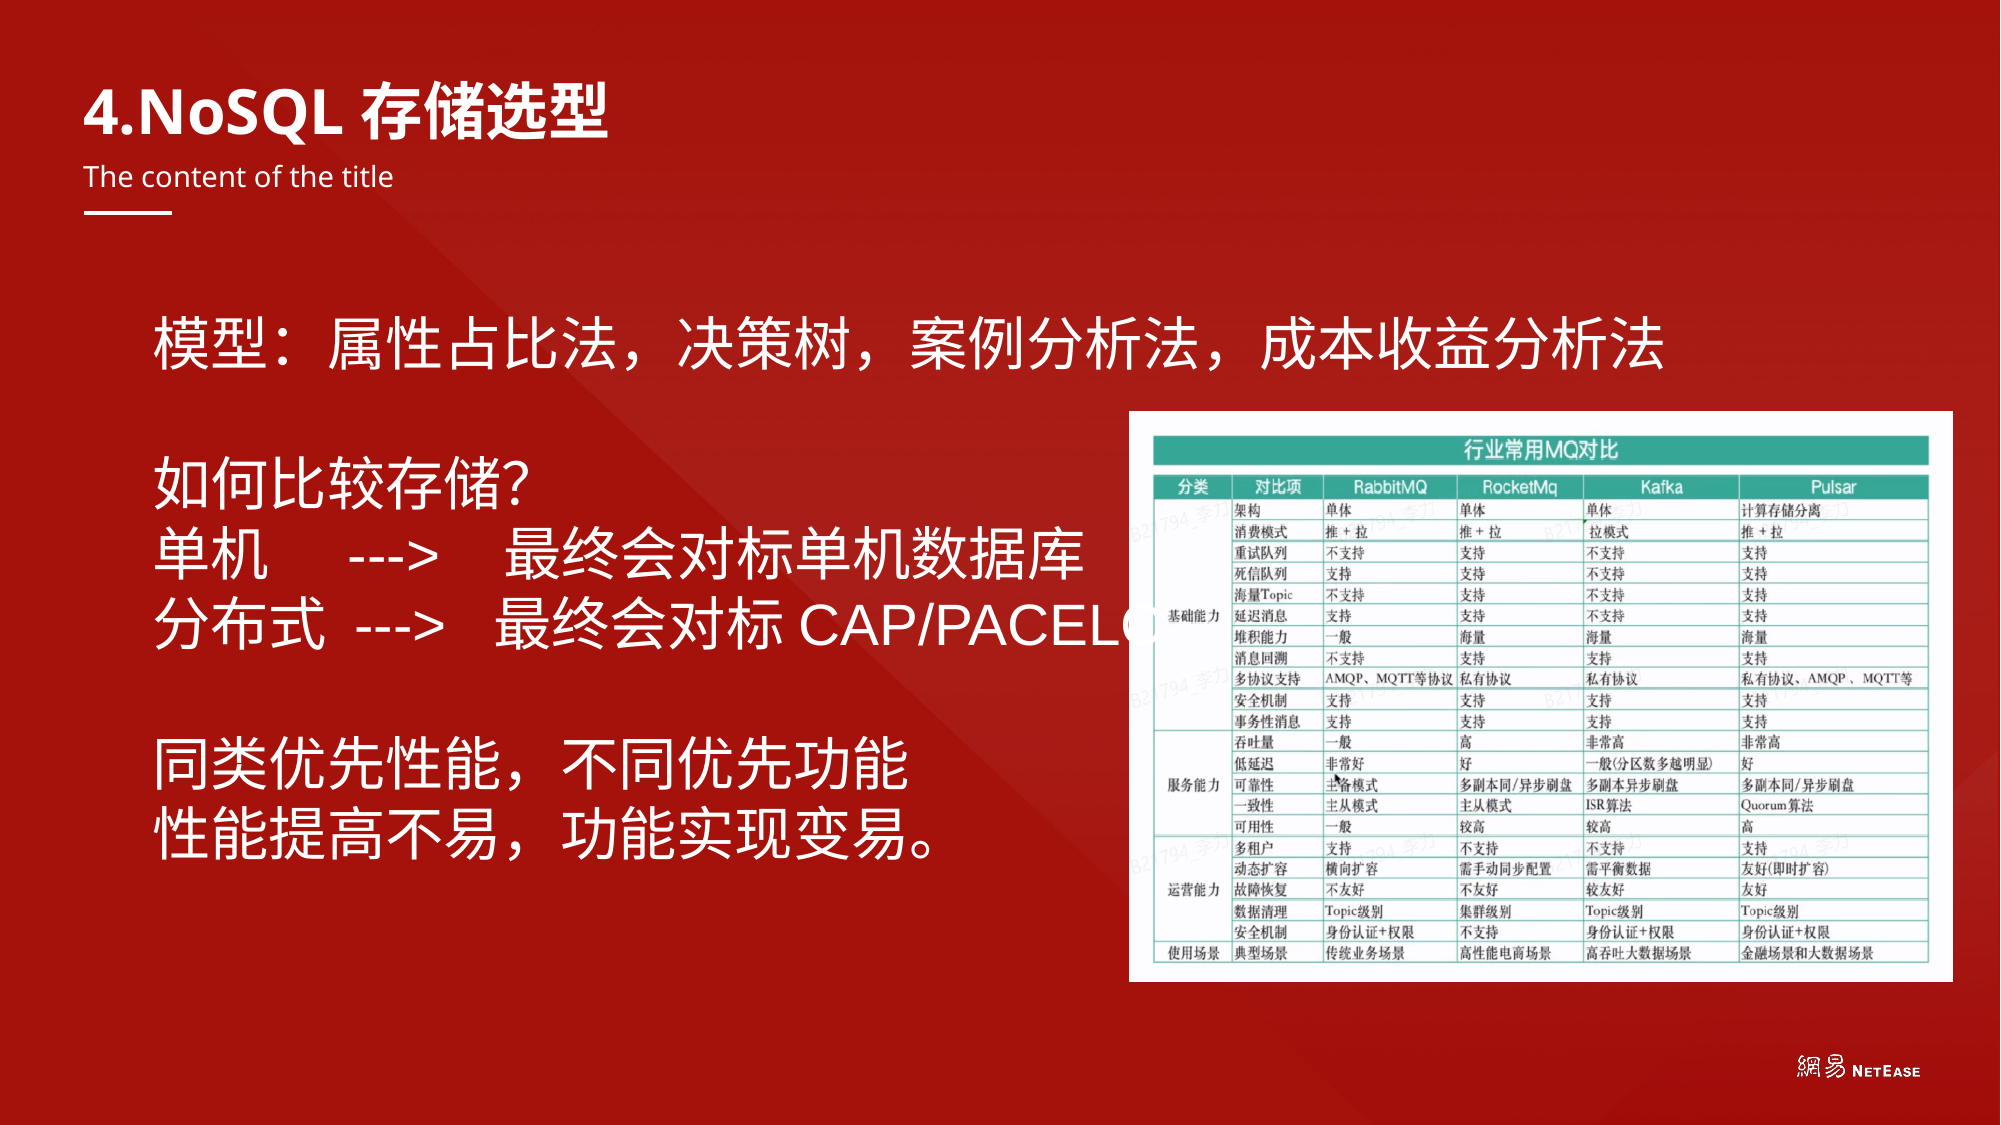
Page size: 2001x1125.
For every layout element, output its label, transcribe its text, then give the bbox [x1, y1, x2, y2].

list 模型：属性占比法，决策树，案例分析法，成本收益分析法 如何比较存储？ 单机 ---> 最终会对标单机数据库 分布式 ---> 最终会对标CAP/PACELC 同类优先性能，不同优先功能 性能提高不易，功能实现变易。 [137, 299, 1863, 988]
text_box The content of the title [68, 150, 794, 201]
text_box 4.NoSQL存储选型 [68, 64, 794, 150]
picture [0, 0, 2000, 1125]
